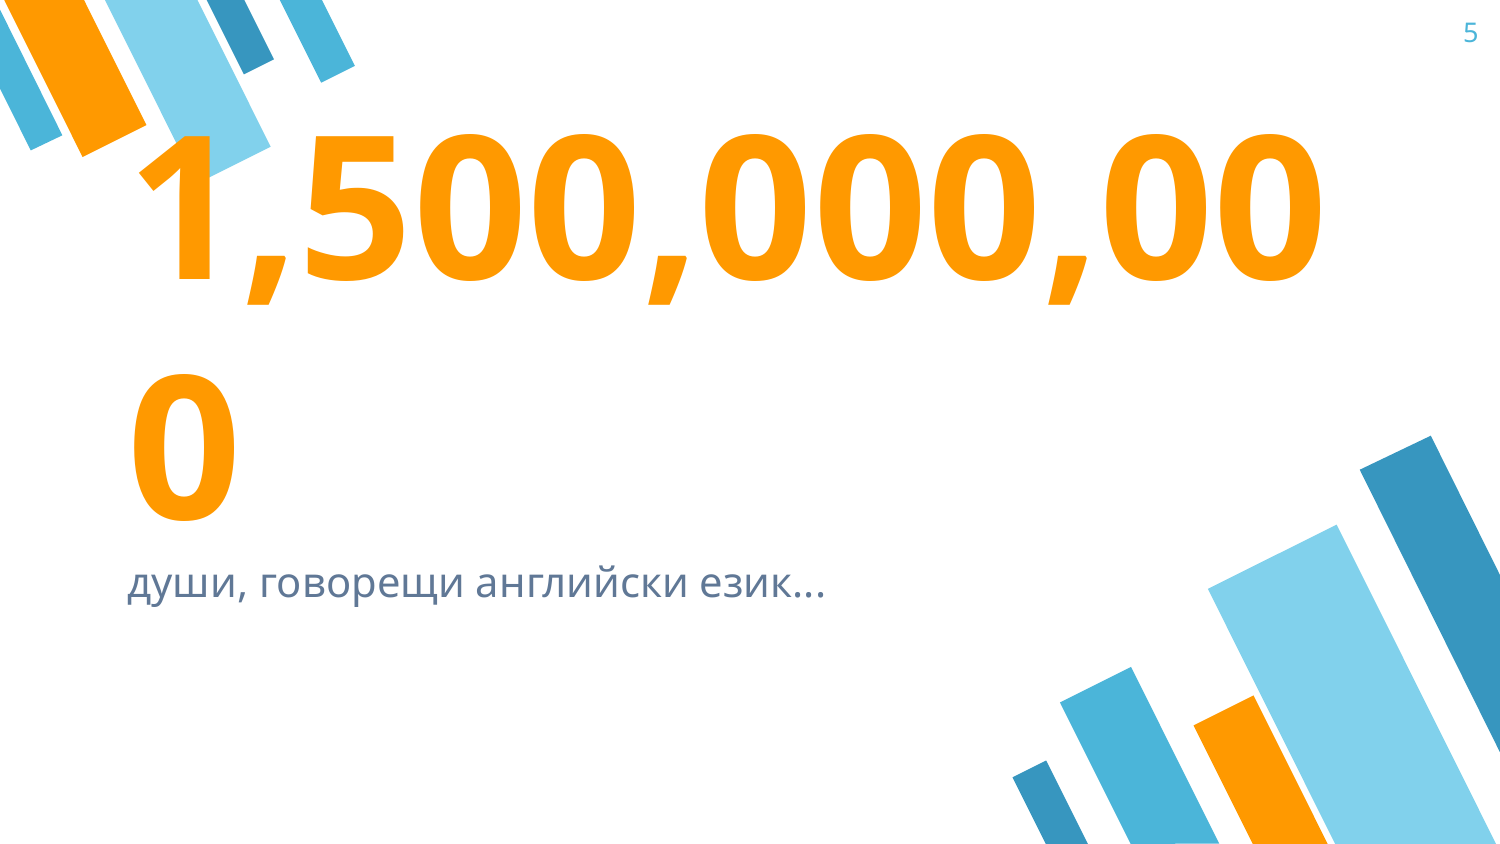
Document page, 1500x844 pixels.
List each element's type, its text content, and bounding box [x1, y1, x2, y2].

title 1,500,000,000 [112, 300, 1404, 575]
slide_number ‹#› [1403, 0, 1494, 65]
subtitle души, говорещи английски език... [112, 540, 1110, 670]
